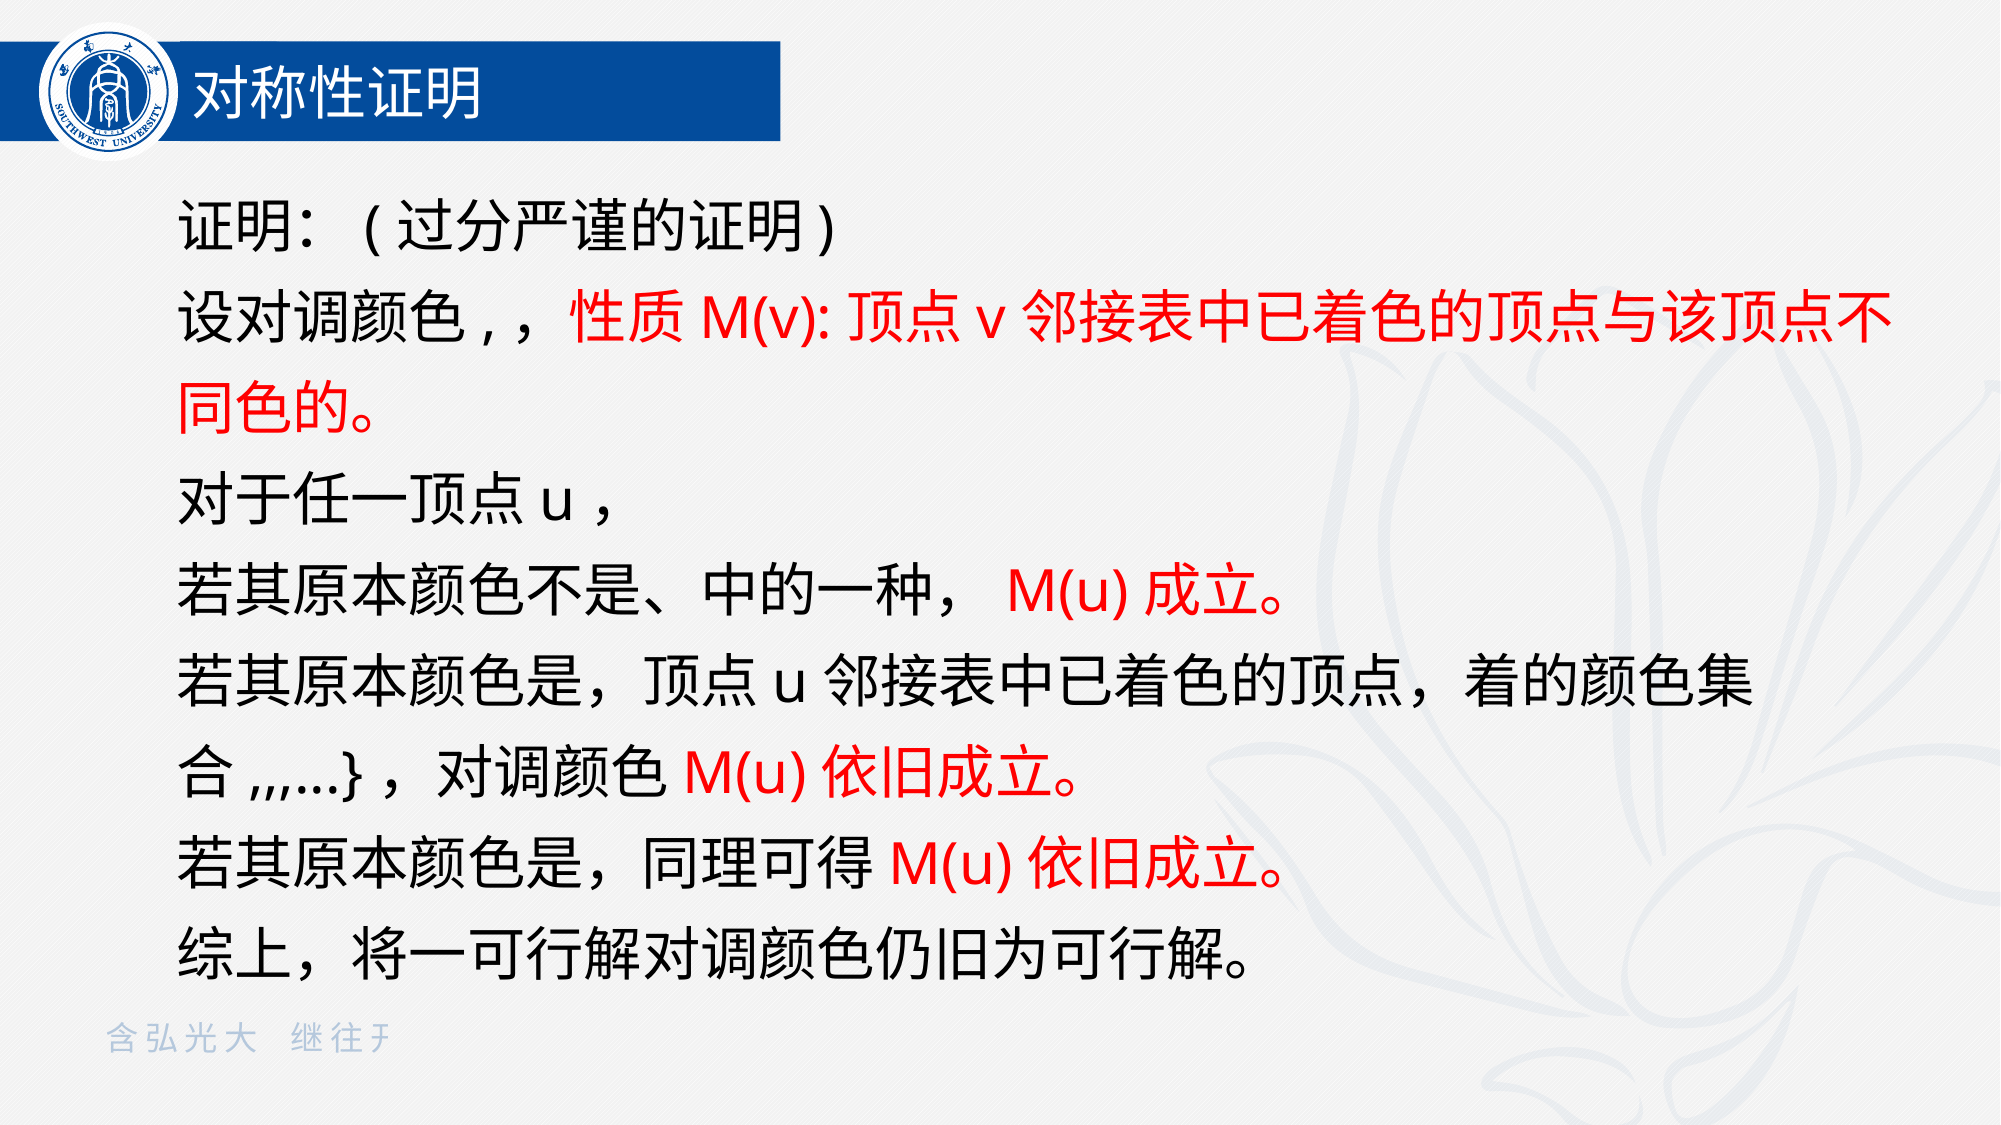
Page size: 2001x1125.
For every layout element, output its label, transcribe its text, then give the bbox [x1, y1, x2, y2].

list 对称性证明 [180, 41, 781, 142]
